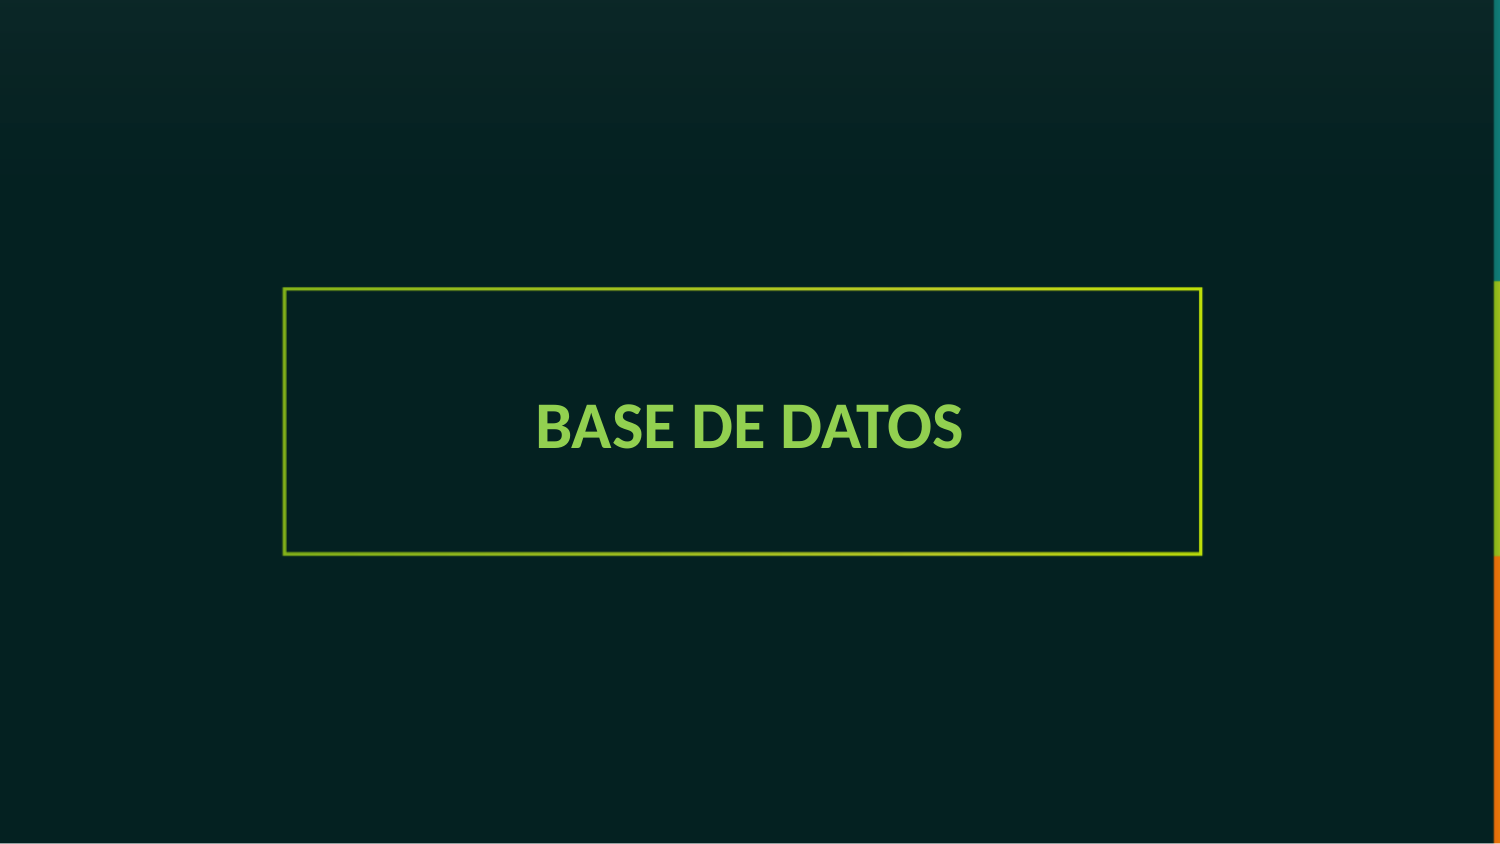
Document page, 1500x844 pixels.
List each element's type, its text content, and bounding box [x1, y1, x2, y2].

picture [0, 0, 1500, 844]
text_box BASE DE DATOS [320, 353, 1180, 490]
